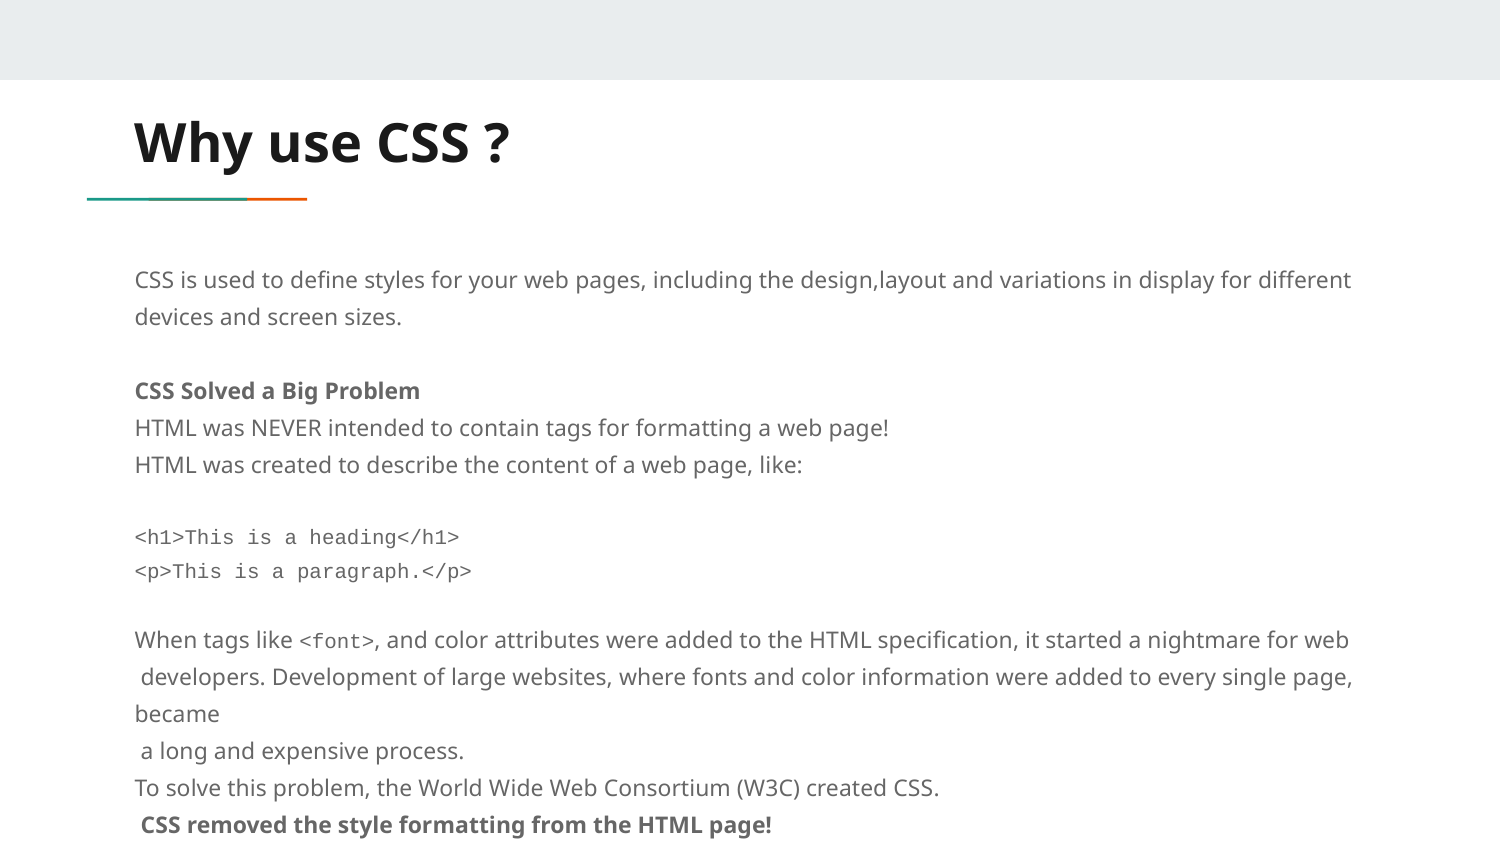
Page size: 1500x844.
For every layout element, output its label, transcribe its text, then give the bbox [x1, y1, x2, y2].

title Why use CSS ? [119, 93, 1381, 182]
list CSS is used to define styles for your web pages, including the design,layout and variations in display for different devices and screen sizes. CSS Solved a Big Problem HTML was NEVER intended to contain tags for formatting a web page! HTML was created to describe the content of a web page, like: <h1>This is a heading</h1> <p>This is a paragraph.</p> When tags like <font>, and color attributes were added to the HTML specification, it started a nightmare for web developers. Development of large websites, where fonts and color information were added to every single page, became a long and expensive process. To solve this problem, the World Wide Web Consortium (W3C) created CSS. CSS removed the style formatting from the HTML page! [119, 241, 1381, 809]
